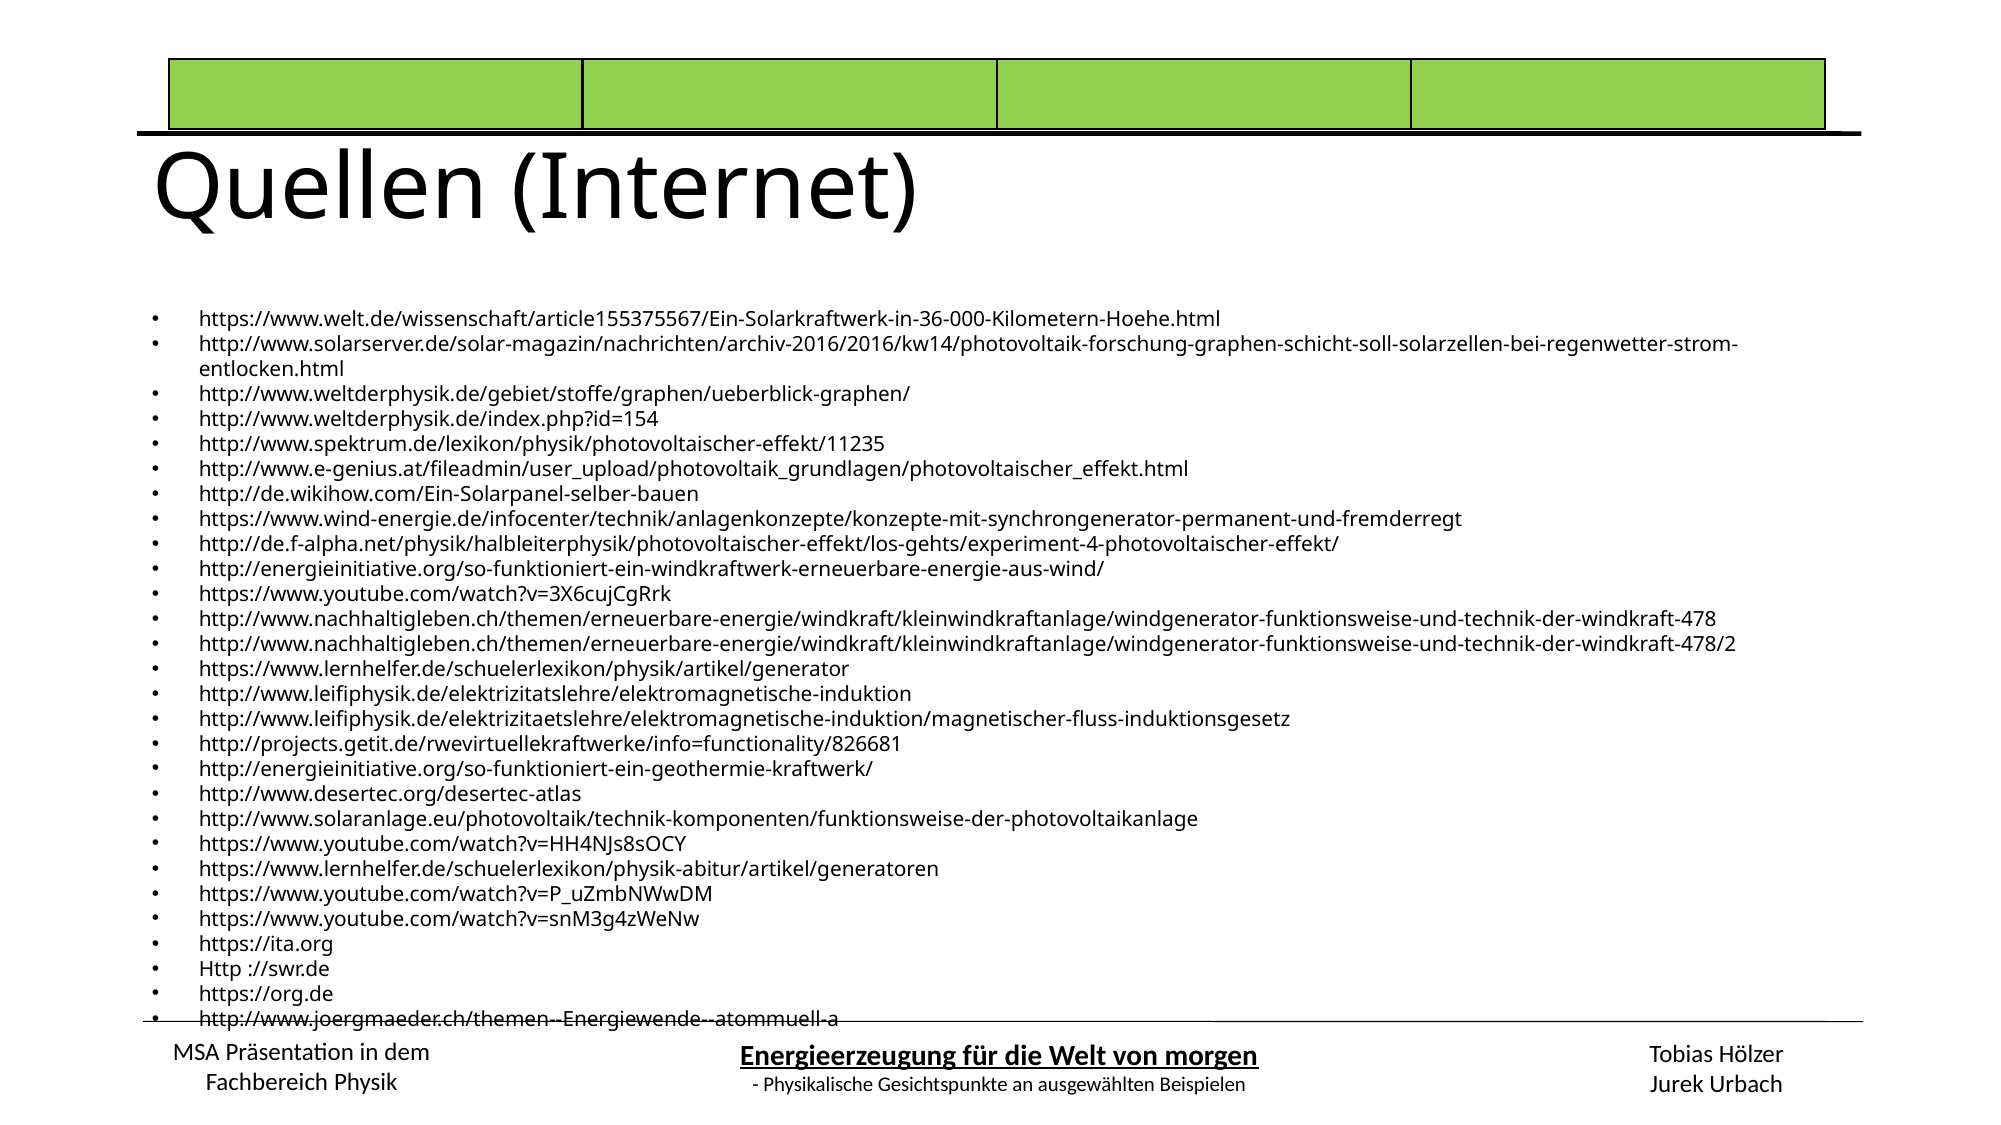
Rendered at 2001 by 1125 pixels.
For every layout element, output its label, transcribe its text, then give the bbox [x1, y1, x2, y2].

text_box MSA Präsentation in dem Fachbereich Physik [143, 1039, 461, 1104]
text_box https://www.welt.de/wissenschaft/article155375567/Ein-Solarkraftwerk-in-36-000-Kilometern-Hoehe.html http://www.solarserver.de/solar-magazin/nachrichten/archiv-2016/2016/kw14/photovoltaik-forschung-graphen-schicht-soll-solarzellen-bei-regenwetter-strom-entlocken.html http://www.weltderphysik.de/gebiet/stoffe/graphen/ueberblick-graphen/ http://www.weltderphysik.de/index.php?id=154 http://www.spektrum.de/lexikon/physik/photovoltaischer-effekt/11235 http://www.e-genius.at/fileadmin/user_upload/photovoltaik_grundlagen/photovoltaischer_effekt.html http://de.wikihow.com/Ein-Solarpanel-selber-bauen https://www.wind-energie.de/infocenter/technik/anlagenkonzepte/konzepte-mit-synchrongenerator-permanent-und-fremderregt http://de.f-alpha.net/physik/halbleiterphysik/photovoltaischer-effekt/los-gehts/experiment-4-photovoltaischer-effekt/ http://energieinitiative.org/so-funktioniert-ein-windkraftwerk-erneuerbare-energie-aus-wind/ https://www.youtube.com/watch?v=3X6cujCgRrk http://www.nachhaltigleben.ch/themen/erneuerbare-energie/windkraft/kleinwindkraftanlage/windgenerator-funktionsweise-und-technik-der-windkraft-478 http://www.nachhaltigleben.ch/themen/erneuerbare-energie/windkraft/kleinwindkraftanlage/windgenerator-funktionsweise-und-technik-der-windkraft-478/2 https://www.lernhelfer.de/schuelerlexikon/physik/artikel/generator http://www.leifiphysik.de/elektrizitatslehre/elektromagnetische-induktion http://www.leifiphysik.de/elektrizitaetslehre/elektromagnetische-induktion/magnetischer-fluss-induktionsgesetz http://projects.getit.de/rwevirtuellekraftwerke/info=functionality/826681 http://energieinitiative.org/so-funktioniert-ein-geothermie-kraftwerk/ http://www.desertec.org/desertec-atlas http://www.solaranlage.eu/photovoltaik/technik-komponenten/funktionsweise-der-photovoltaikanlage https://www.youtube.com/watch?v=HH4NJs8sOCY https://www.lernhelfer.de/schuelerlexikon/physik-abitur/artikel/generatoren https://www.youtube.com/watch?v=P_uZmbNWwDM https://www.youtube.com/watch?v=snM3g4zWeNw https://ita.org Http ://swr.de https://org.de http://www.joergmaeder.ch/themen--Energiewende--atommuell-a [136, 297, 1860, 1039]
text_box [168, 58, 583, 130]
text_box [583, 58, 998, 130]
text_box [998, 58, 1412, 130]
text_box [1412, 58, 1826, 130]
text_box Tobias Hölzer Jurek Urbach [1591, 1039, 1842, 1105]
title Quellen (Internet) [137, 79, 1863, 298]
text_box Energieerzeugung für die Welt von morgen - Physikalische Gesichtspunkte an ausgewählten Beispielen [586, 1039, 1413, 1104]
